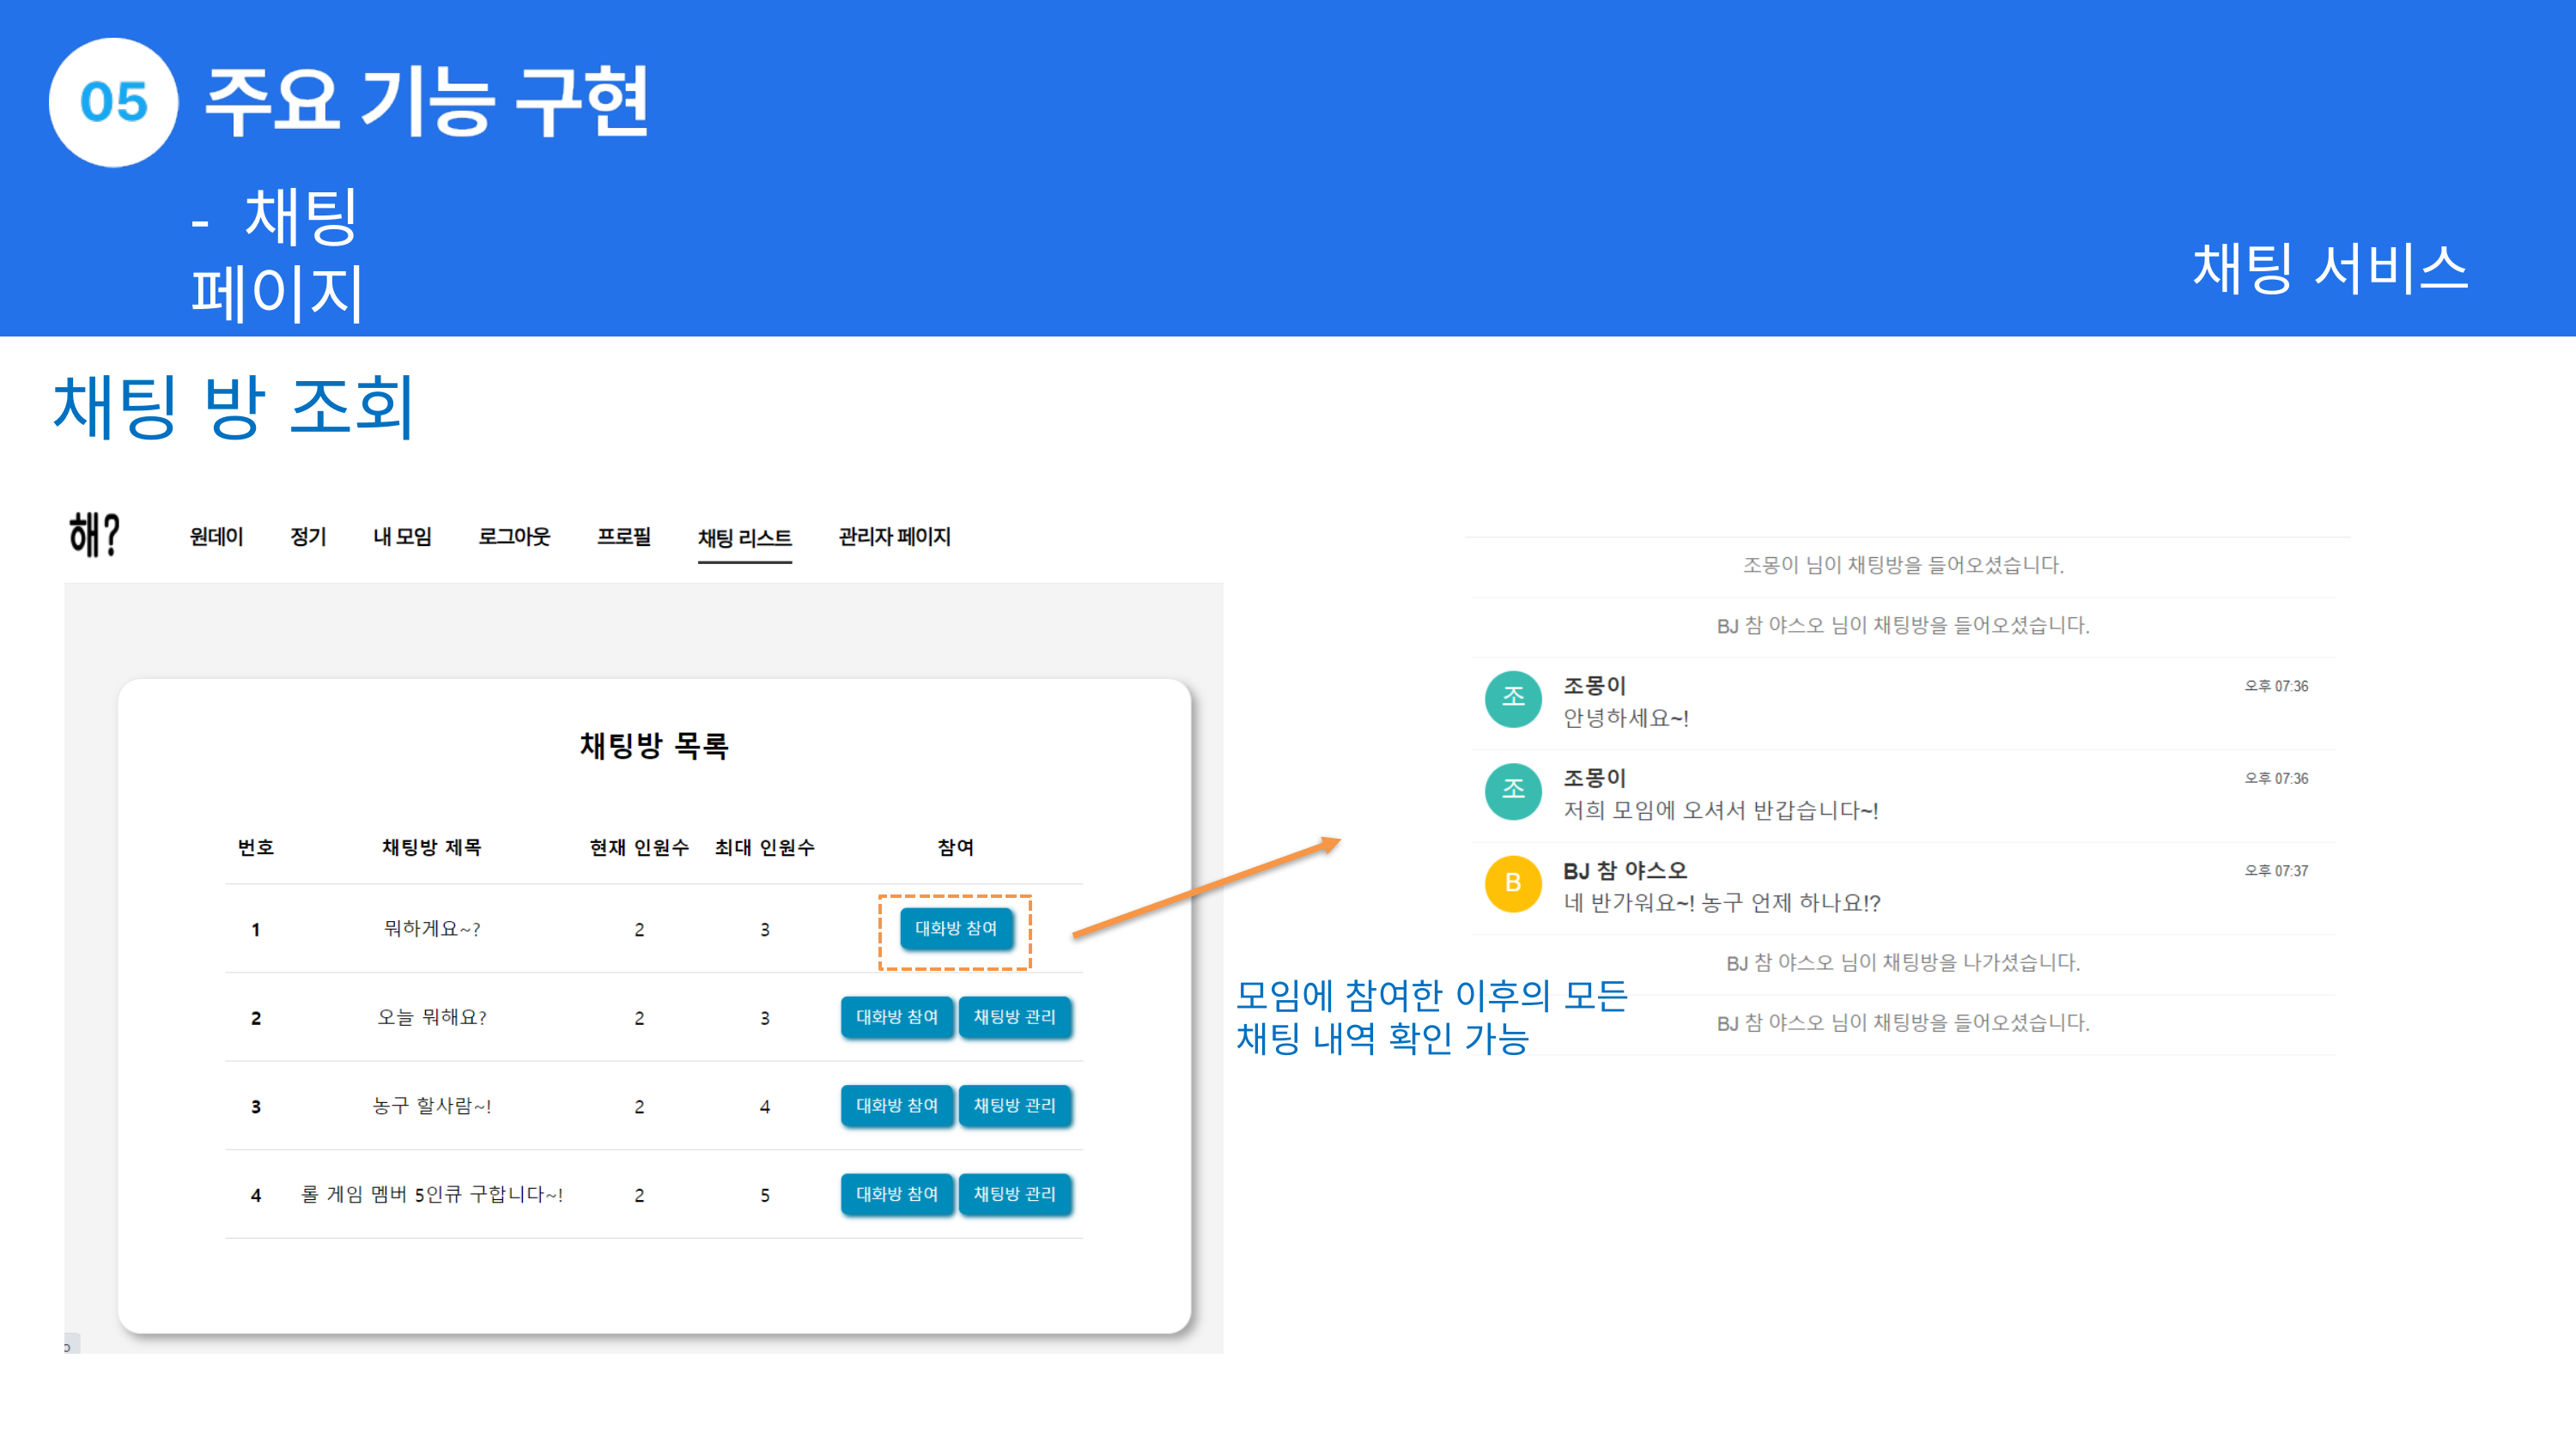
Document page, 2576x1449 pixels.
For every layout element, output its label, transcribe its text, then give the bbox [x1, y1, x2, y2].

picture [64, 496, 1224, 1354]
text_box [49, 14, 727, 230]
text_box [0, 0, 2576, 336]
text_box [1072, 839, 1342, 937]
picture [1464, 536, 2351, 1113]
text_box 모임에 참여한 이후의 모든 채팅 내역 확인 가능 [1227, 967, 1460, 1067]
text_box 채팅 방 조회 [38, 357, 462, 456]
